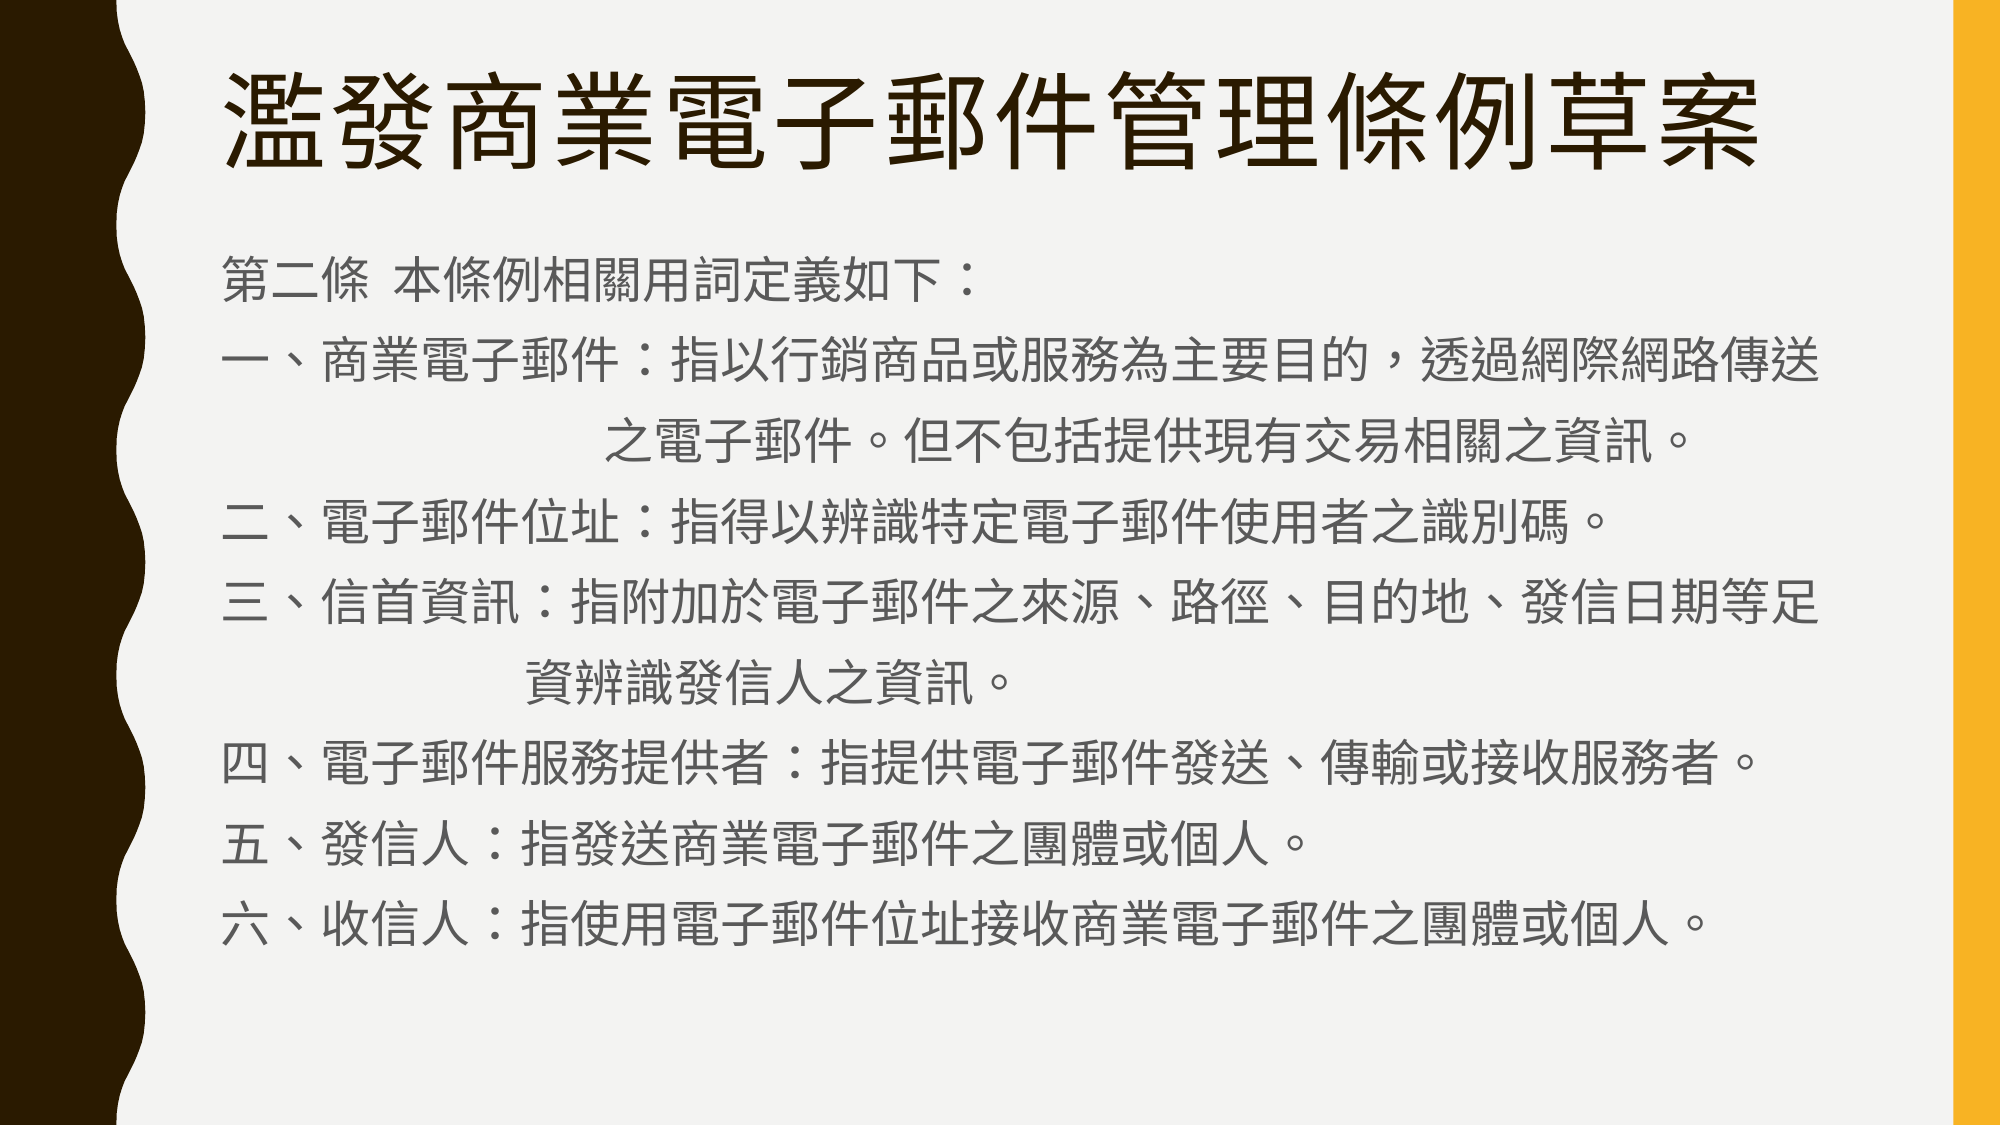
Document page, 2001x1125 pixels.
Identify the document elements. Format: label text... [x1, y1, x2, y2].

list 第二條 本條例相關用詞定義如下： 一、商業電子郵件：指以行銷商品或服務為主要目的，透過網際網路傳送 之電子郵件。但不包括提供現有交易相關之資訊。 二、電子郵件位址：指得以辨識特定電子郵件使用者之識別碼。 三、信首資訊：指附加於電子郵件之來源、路徑、目的地、發信日期等足 資辨識發信人之資訊。 四、電子郵件服務提供者：指提供電子郵件發送、傳輸或接收服務者。 五、發信人：指發送商業電子郵件之團體或個人。 六、收信人：指使用電子郵件位址接收商業電子郵件之團體或個人。 [205, 234, 1875, 1063]
title 濫發商業電子郵件管理條例草案 [205, 62, 1875, 234]
